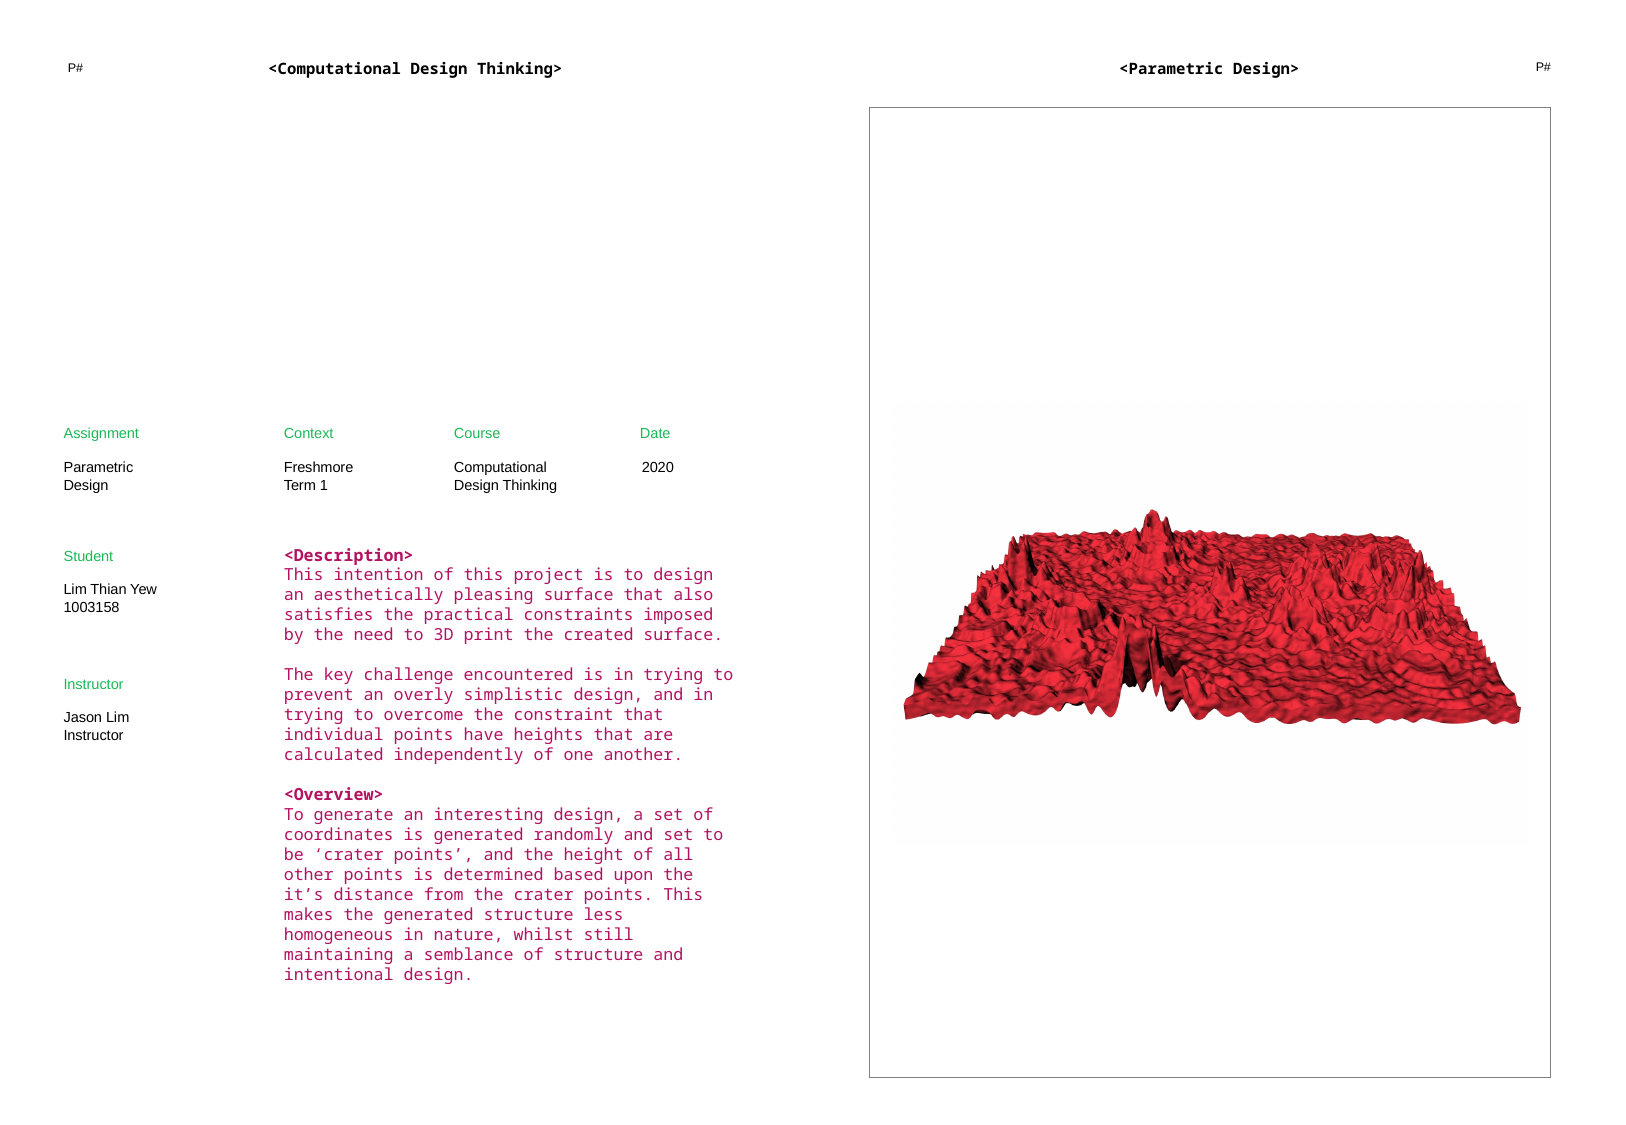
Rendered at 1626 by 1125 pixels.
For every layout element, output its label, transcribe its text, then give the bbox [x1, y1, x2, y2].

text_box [48, 539, 177, 624]
text_box <Parametric Design> [1036, 51, 1383, 86]
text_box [48, 417, 161, 502]
text_box P# [1453, 51, 1566, 82]
text_box <Computational Design Thinking> [242, 51, 589, 86]
picture [891, 402, 1528, 845]
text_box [48, 667, 161, 752]
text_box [439, 417, 588, 502]
text_box BEST PICTURE [868, 106, 1551, 1078]
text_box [268, 537, 756, 1078]
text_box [268, 417, 381, 502]
text_box P# [53, 53, 165, 83]
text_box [625, 417, 776, 484]
